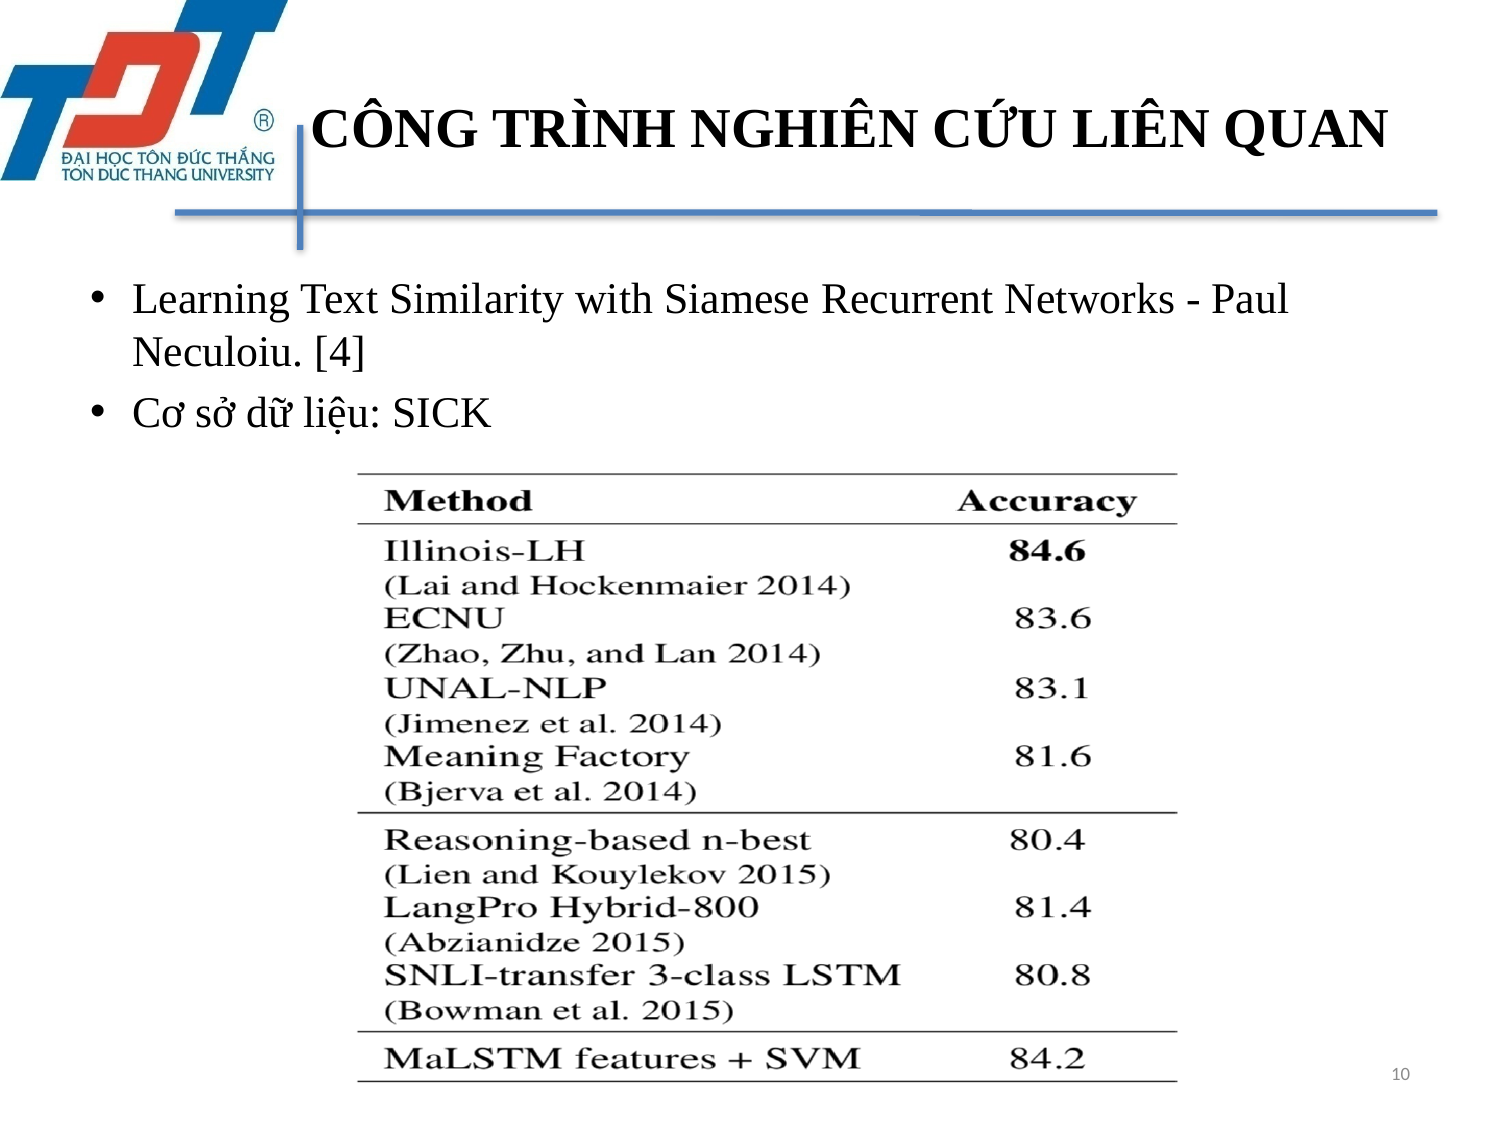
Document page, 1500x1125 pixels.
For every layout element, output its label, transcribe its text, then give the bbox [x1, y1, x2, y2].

picture [322, 447, 1251, 1103]
title CÔNG TRÌNH NGHIÊN CỨU LIÊN QUAN [174, 31, 1500, 219]
list Learning Text Similarity with Siamese Recurrent Networks - Paul Neculoiu. [4] Cơ sở dữ liệu: SICK [75, 262, 1425, 1005]
slide_number 10 [1254, 1042, 1425, 1103]
picture [0, 0, 288, 181]
